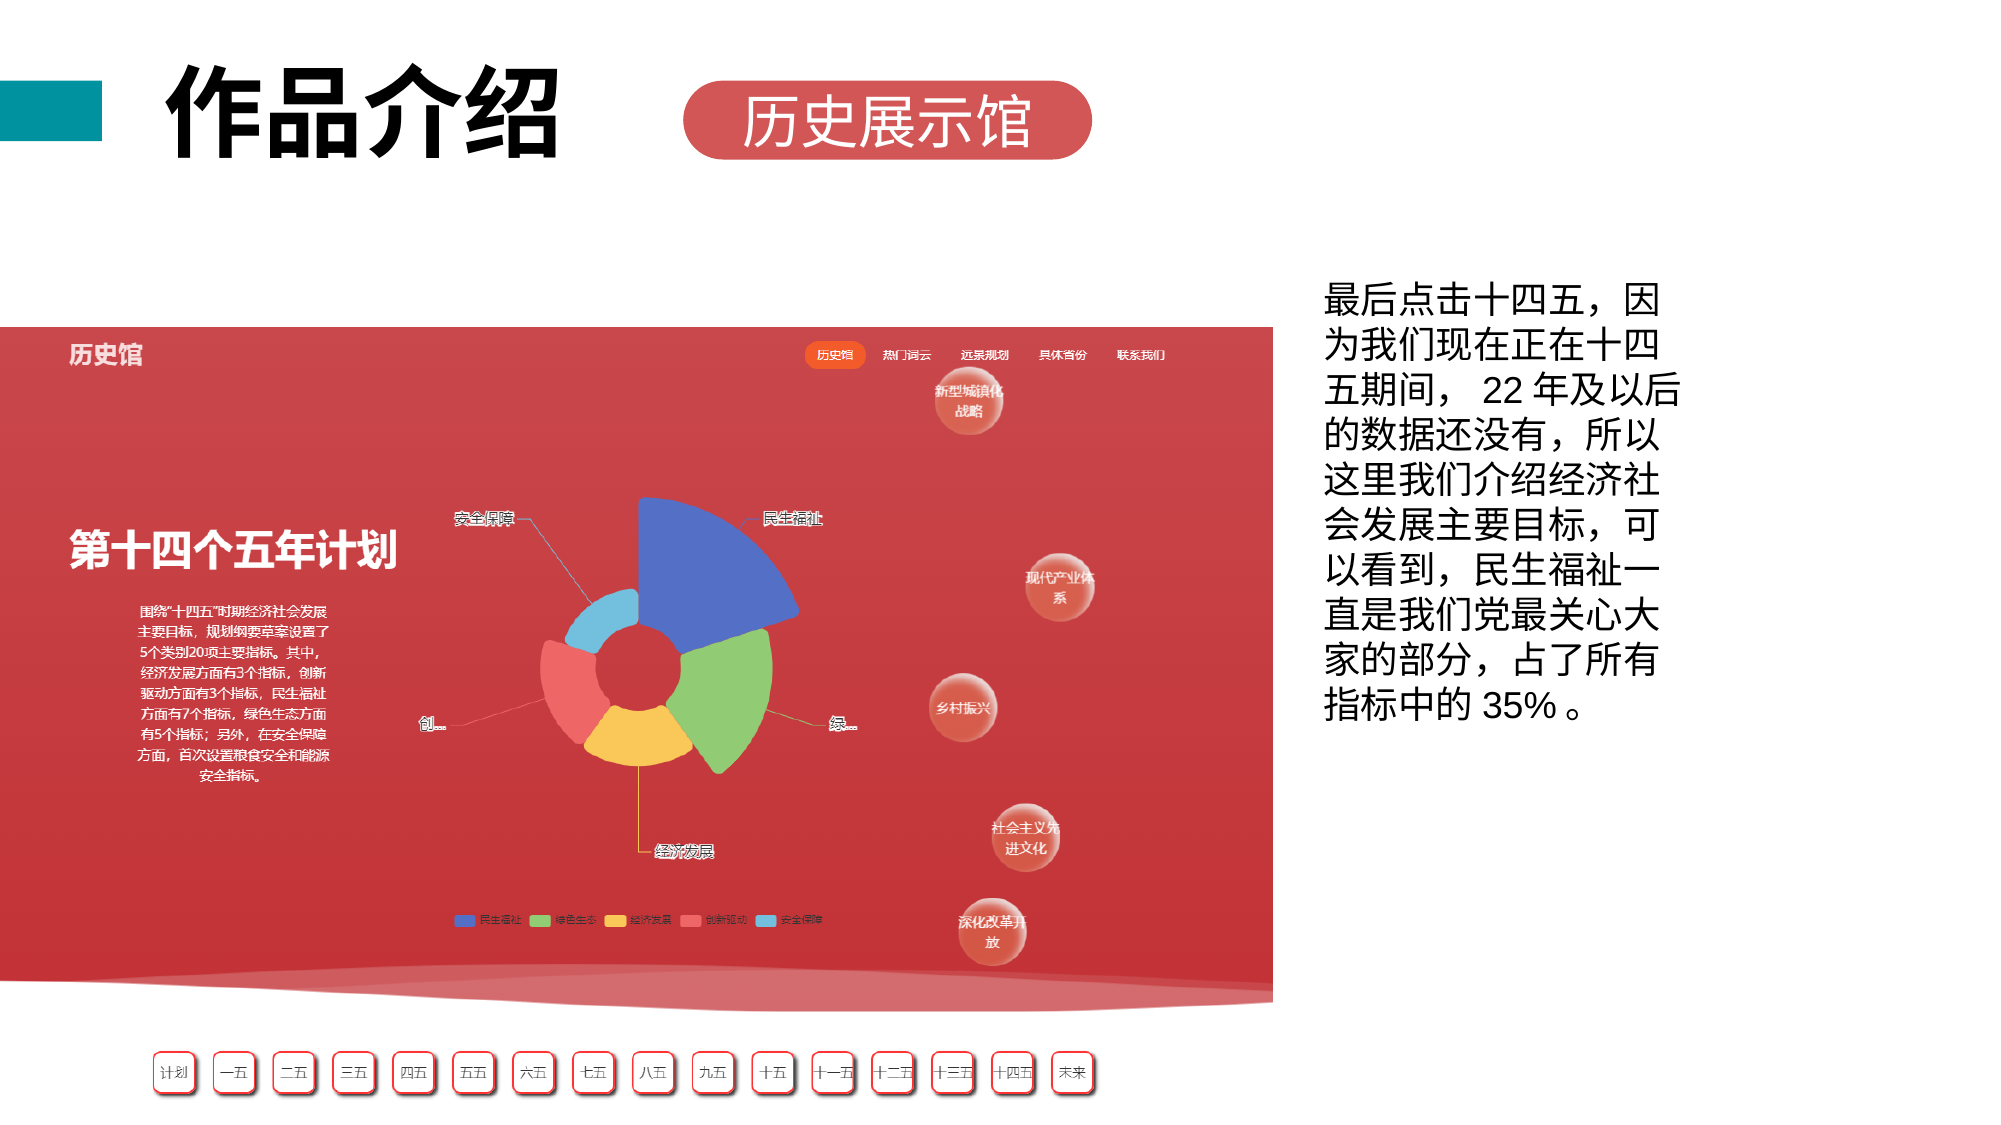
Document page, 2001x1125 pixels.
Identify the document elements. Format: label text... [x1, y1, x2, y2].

text_box 历史展示馆 [683, 80, 1093, 160]
text_box 最后点击十四五，因为我们现在正在十四五期间，22年及以后的数据还没有，所以这里我们介绍经济社会发展主要目标，可以看到，民生福祉一直是我们党最关心大家的部分，占了所有指标中的35%。 [1308, 268, 1704, 734]
picture [0, 327, 1273, 1101]
text_box [0, 80, 103, 142]
text_box 作品介绍 [148, 41, 579, 177]
